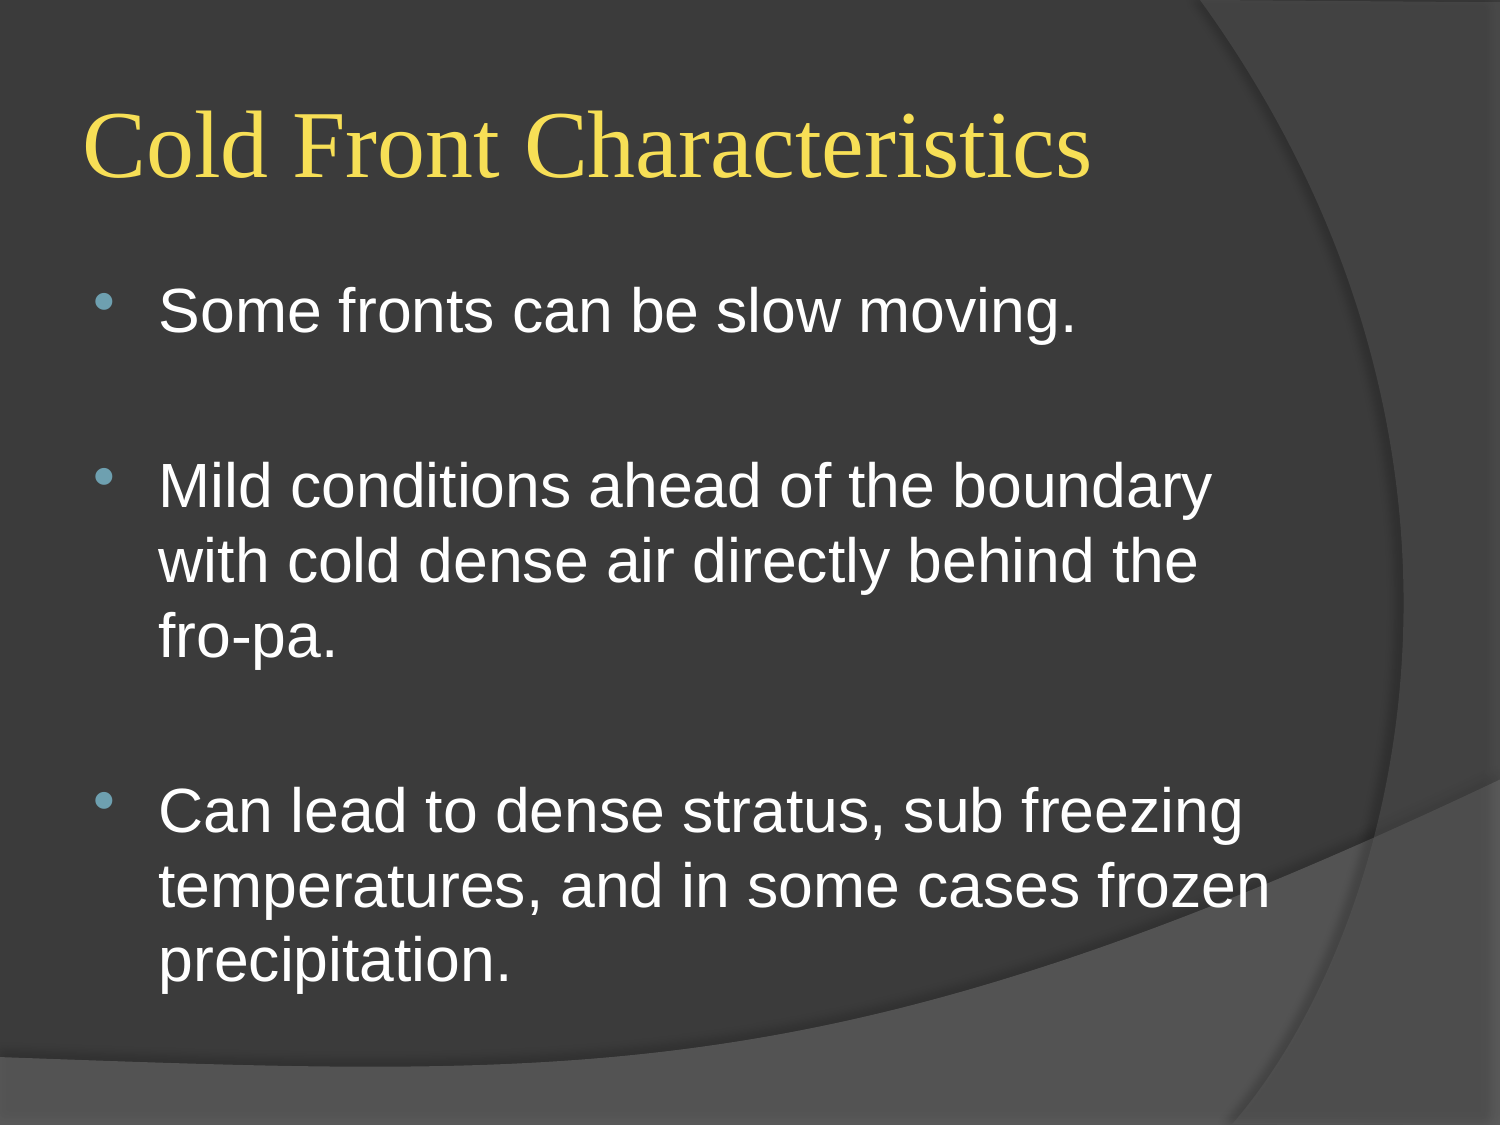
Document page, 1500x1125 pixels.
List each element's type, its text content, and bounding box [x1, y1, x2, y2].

title Cold Front Characteristics [75, 45, 1300, 233]
list Some fronts can be slow moving. Mild conditions ahead of the boundary with cold dense air directly behind the fro-pa. Can lead to dense stratus, sub freezing temperatures, and in some cases frozen precipitation. [75, 262, 1300, 1005]
